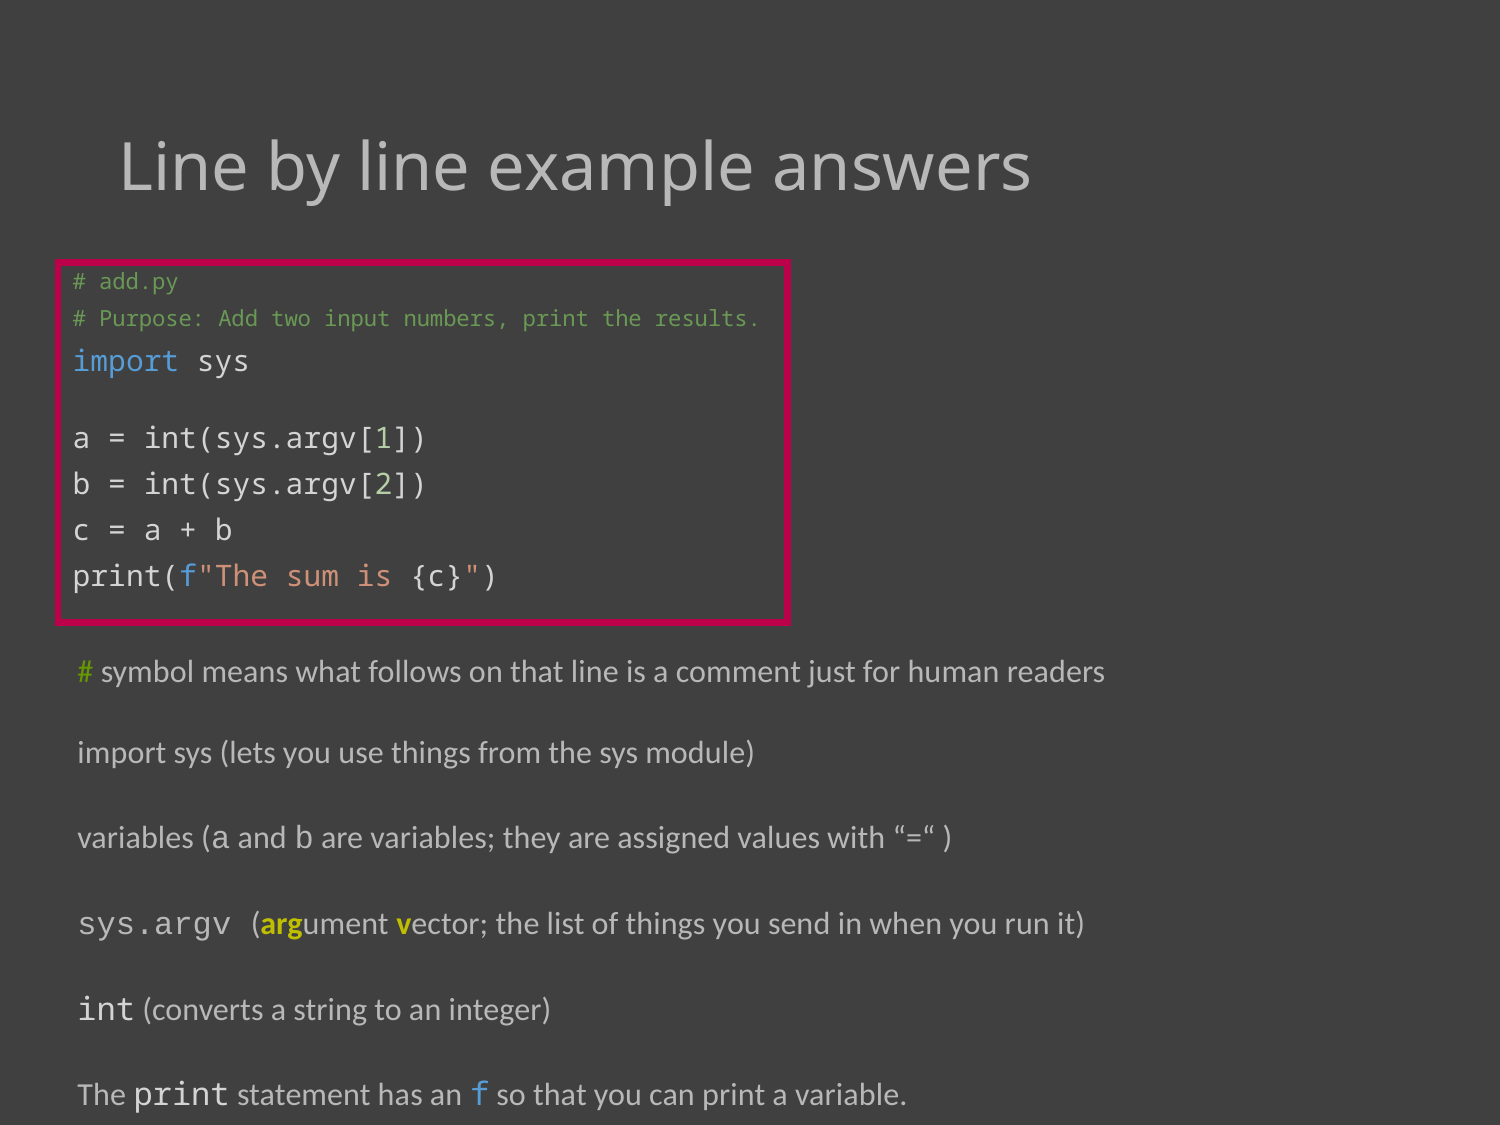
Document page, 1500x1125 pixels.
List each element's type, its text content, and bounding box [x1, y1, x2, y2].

list # symbol means what follows on that line is a comment just for human readers import sys (lets you use things from the sys module) variables (a and b are variables; they are assigned values with “=“ ) sys.argv (argument vector; the list of things you send in when you run it) int (converts a string to an integer) The print statement has an f so that you can print a variable. [62, 650, 1357, 1125]
title Line by line example answers [103, 59, 1397, 278]
text_box # add.py # Purpose: Add two input numbers, print the results. import sys a = int(sys.argv[1]) b = int(sys.argv[2]) c = a + b print(f"The sum is {c}") [57, 262, 788, 623]
